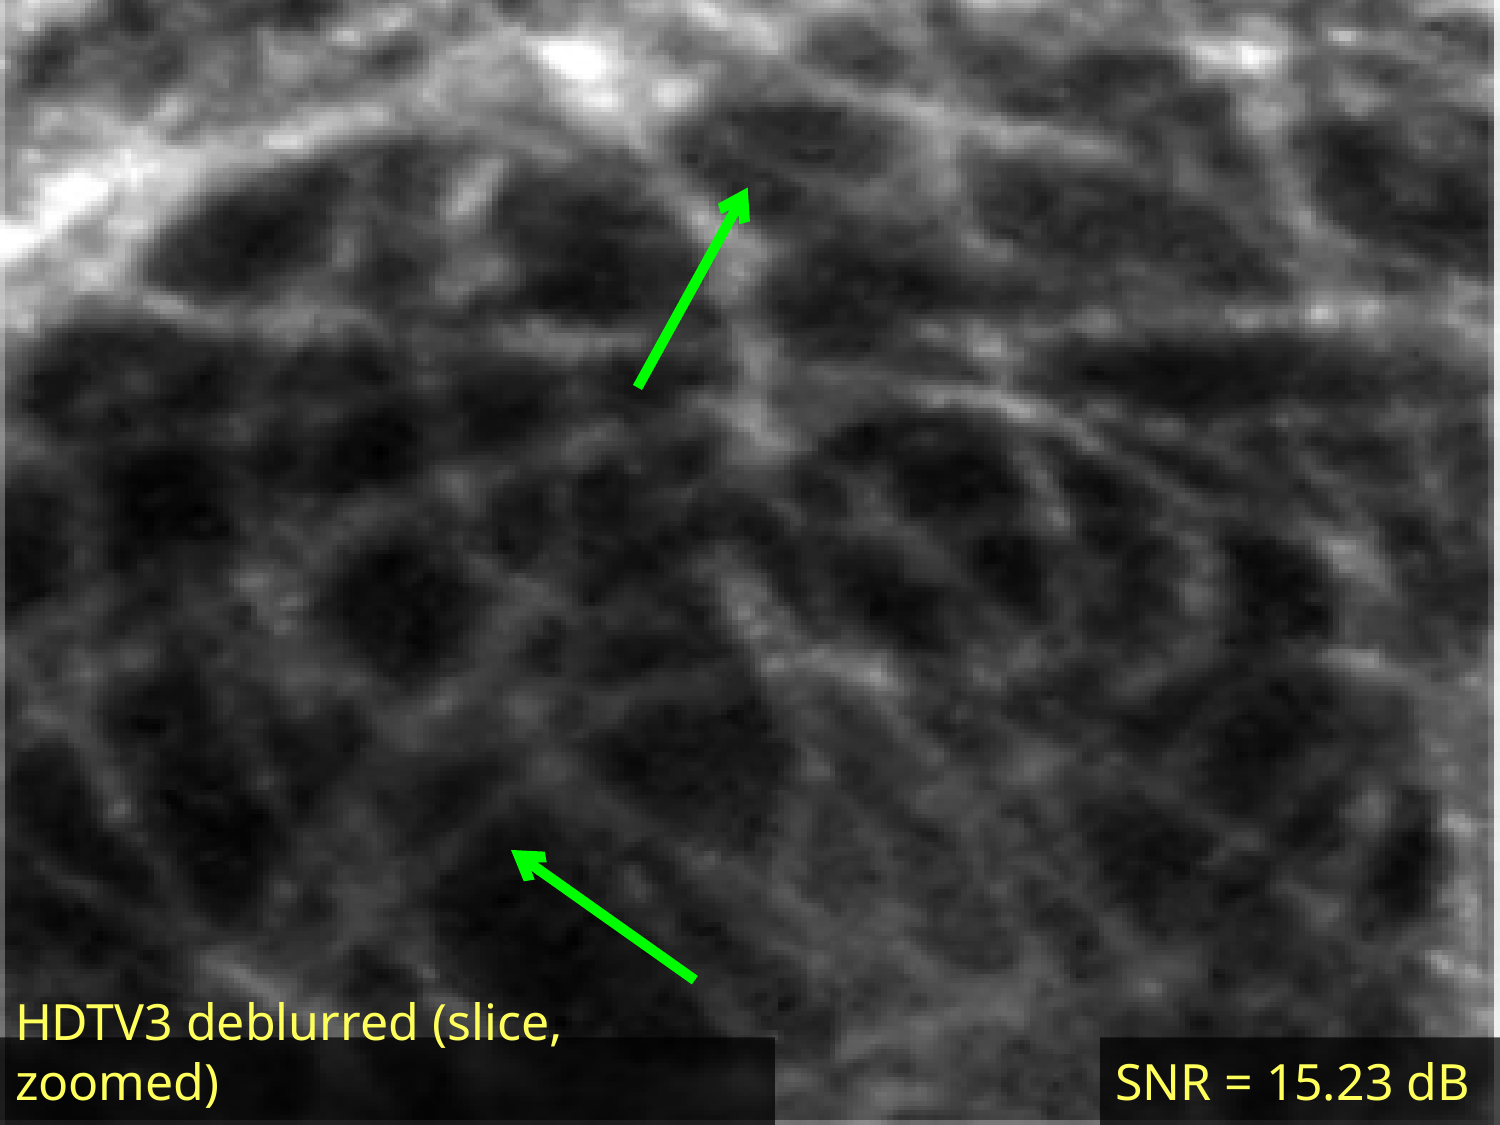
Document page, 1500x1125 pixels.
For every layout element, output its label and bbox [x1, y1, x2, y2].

text_box [637, 187, 748, 388]
picture [0, 0, 1500, 1125]
text_box [510, 849, 696, 981]
